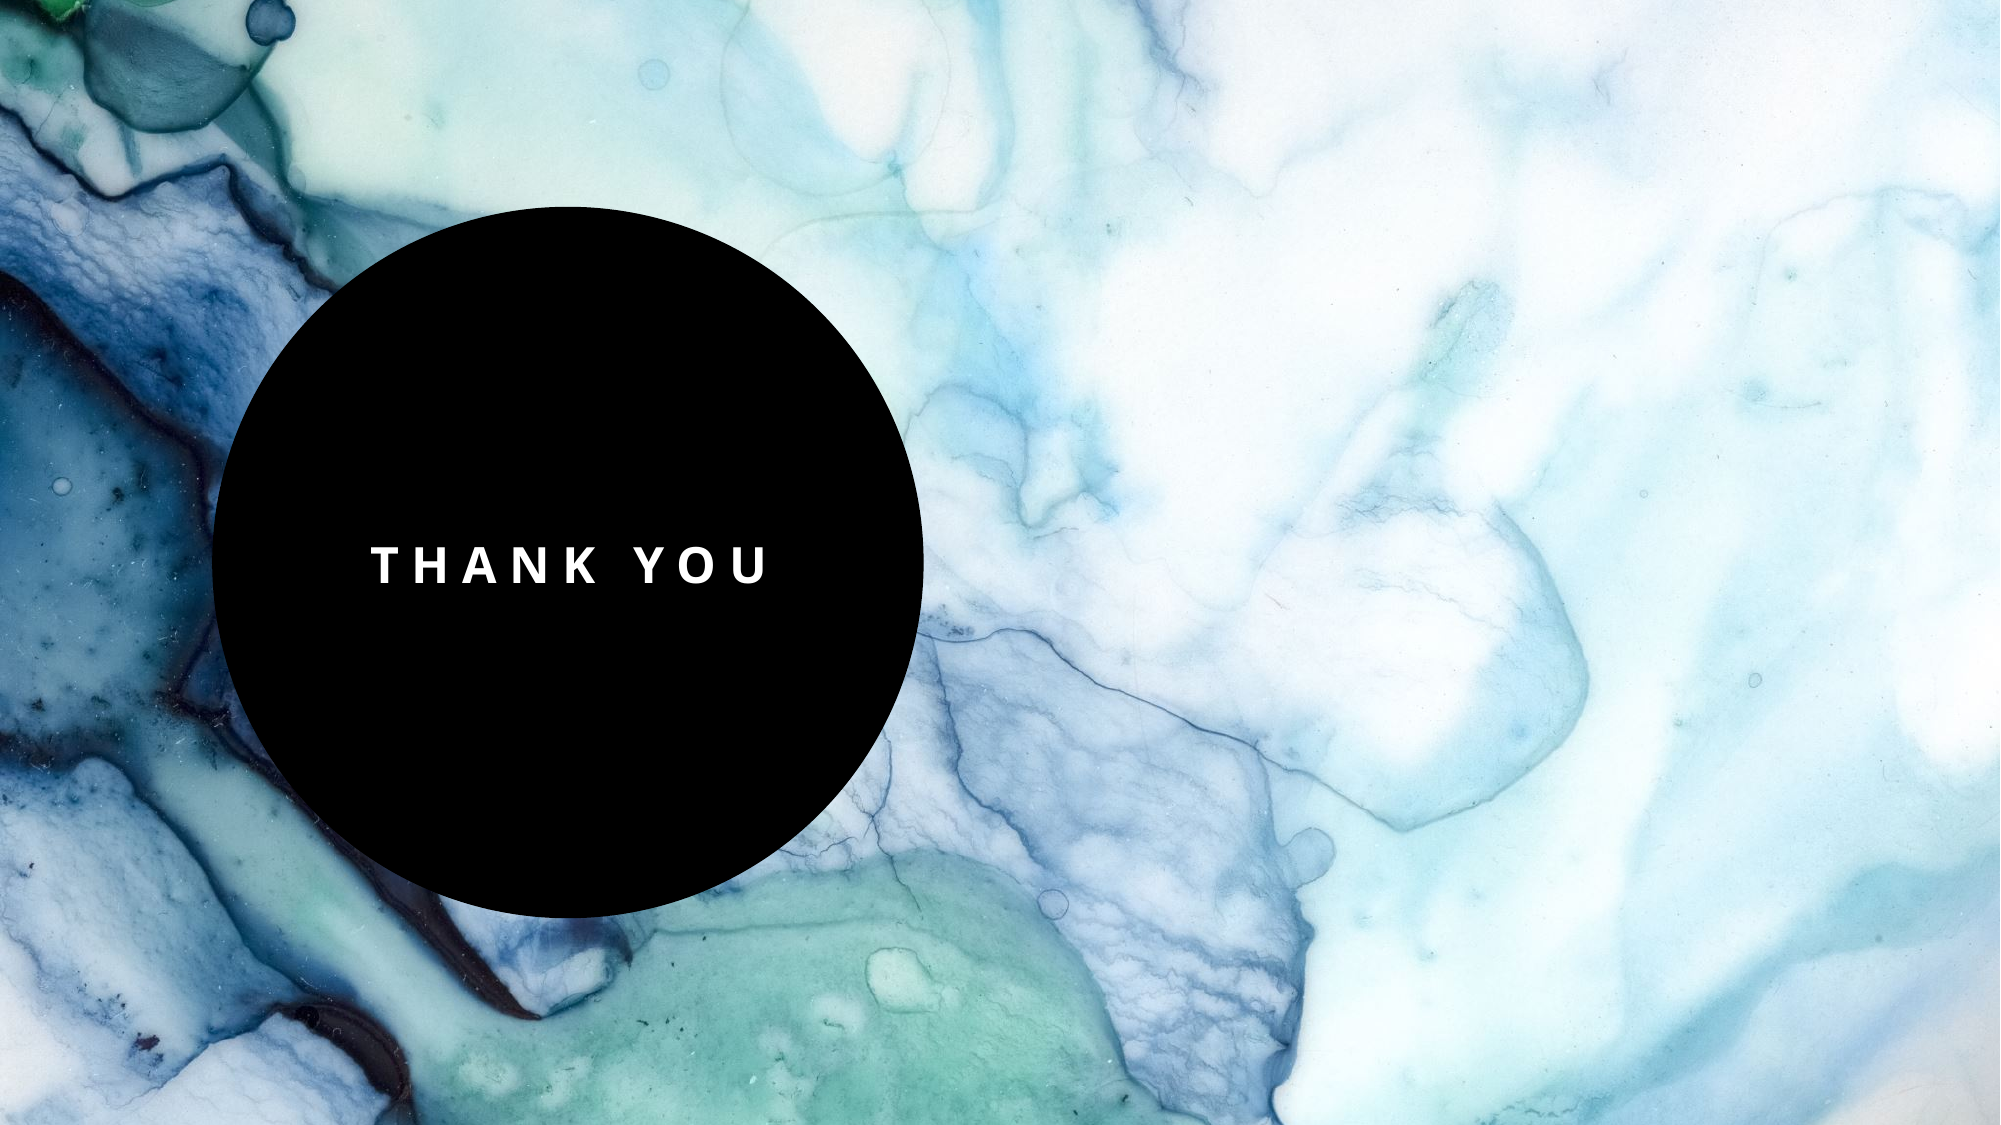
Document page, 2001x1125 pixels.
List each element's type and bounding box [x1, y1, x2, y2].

list [0, 0, 2000, 1125]
